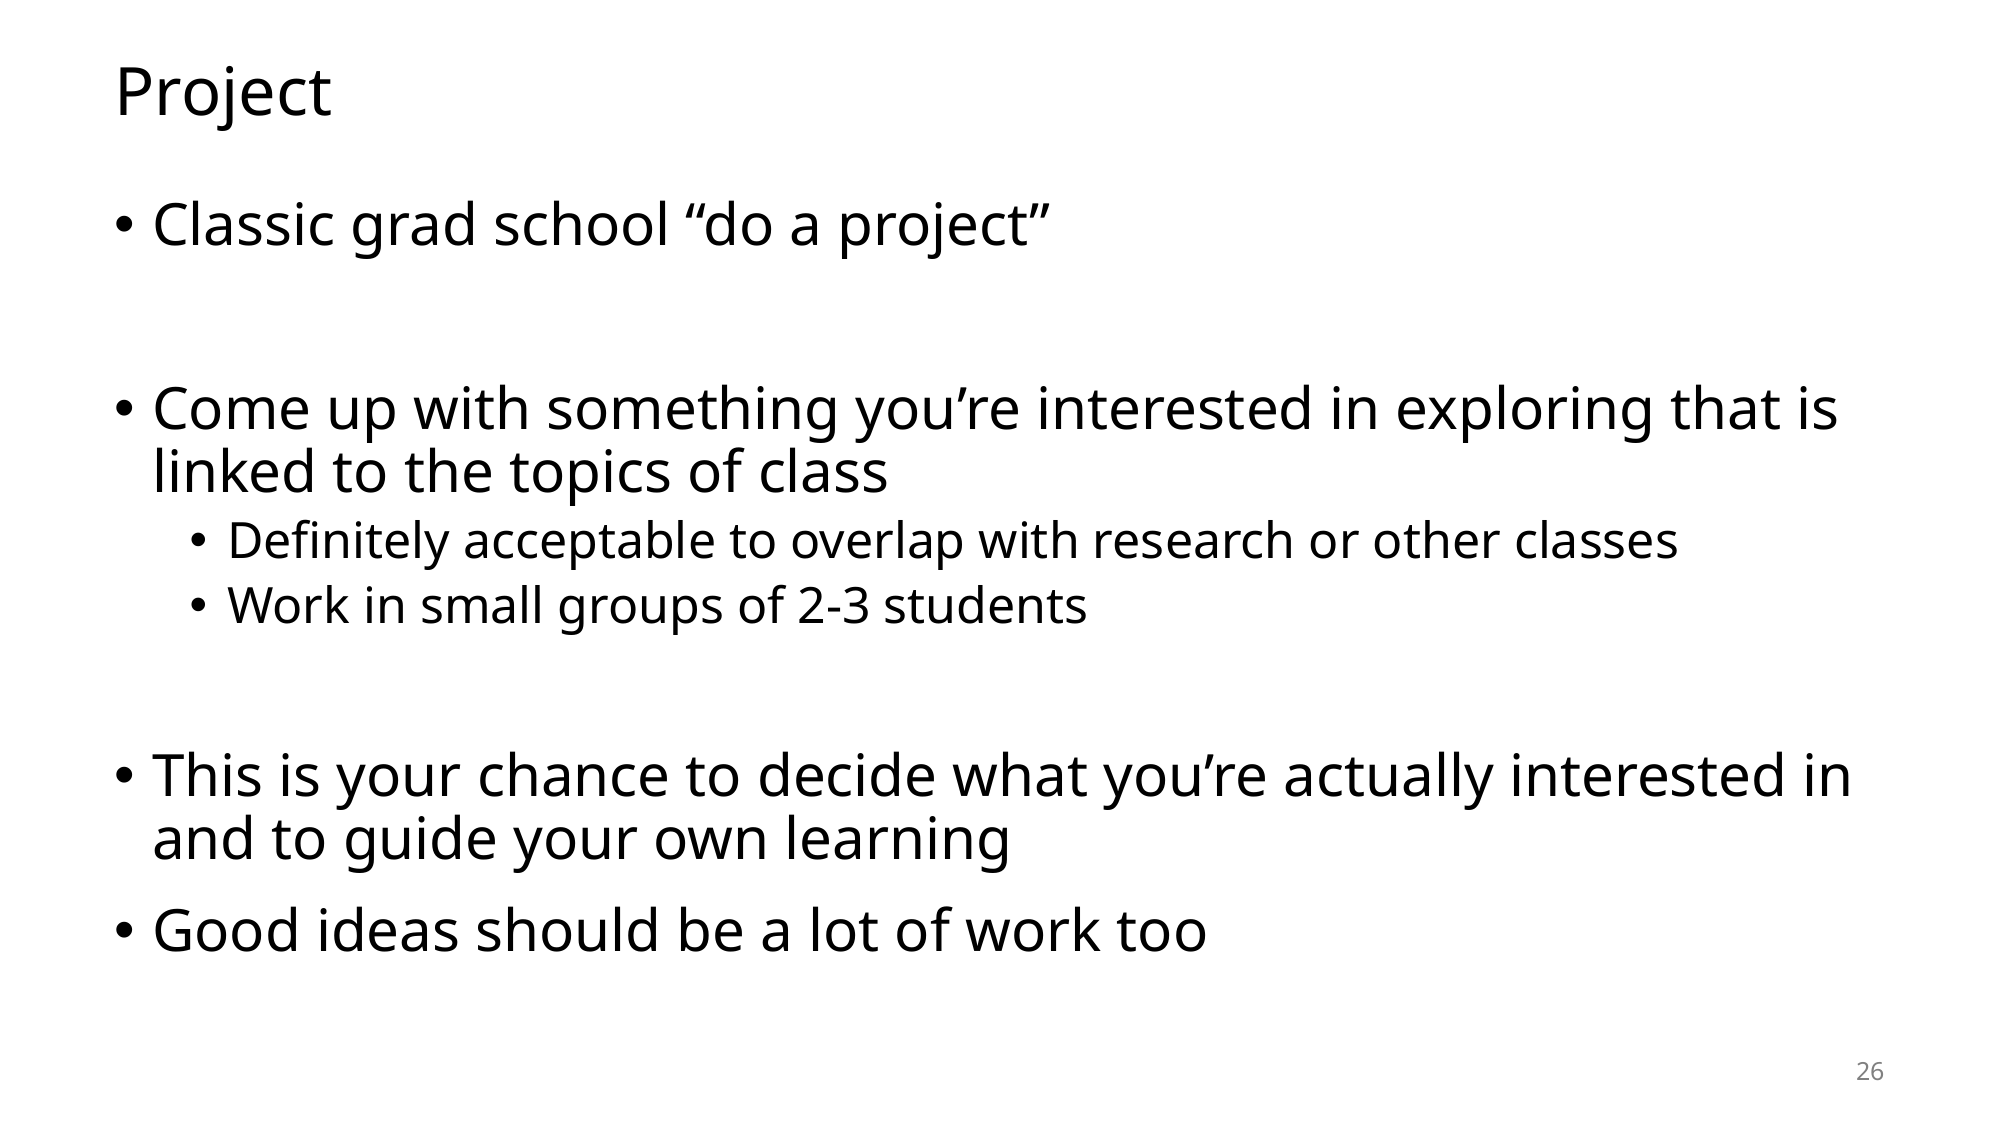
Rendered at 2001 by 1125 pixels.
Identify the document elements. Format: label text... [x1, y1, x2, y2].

title Project [99, 37, 1900, 150]
slide_number 26 [1749, 1042, 1900, 1103]
list Classic grad school “do a project” Come up with something you’re interested in exploring that is linked to the topics of class Definitely acceptable to overlap with research or other classes Work in small groups of 2-3 students This is your chance to decide what you’re actually interested in and to guide your own learning Good ideas should be a lot of work too [99, 187, 1900, 1013]
